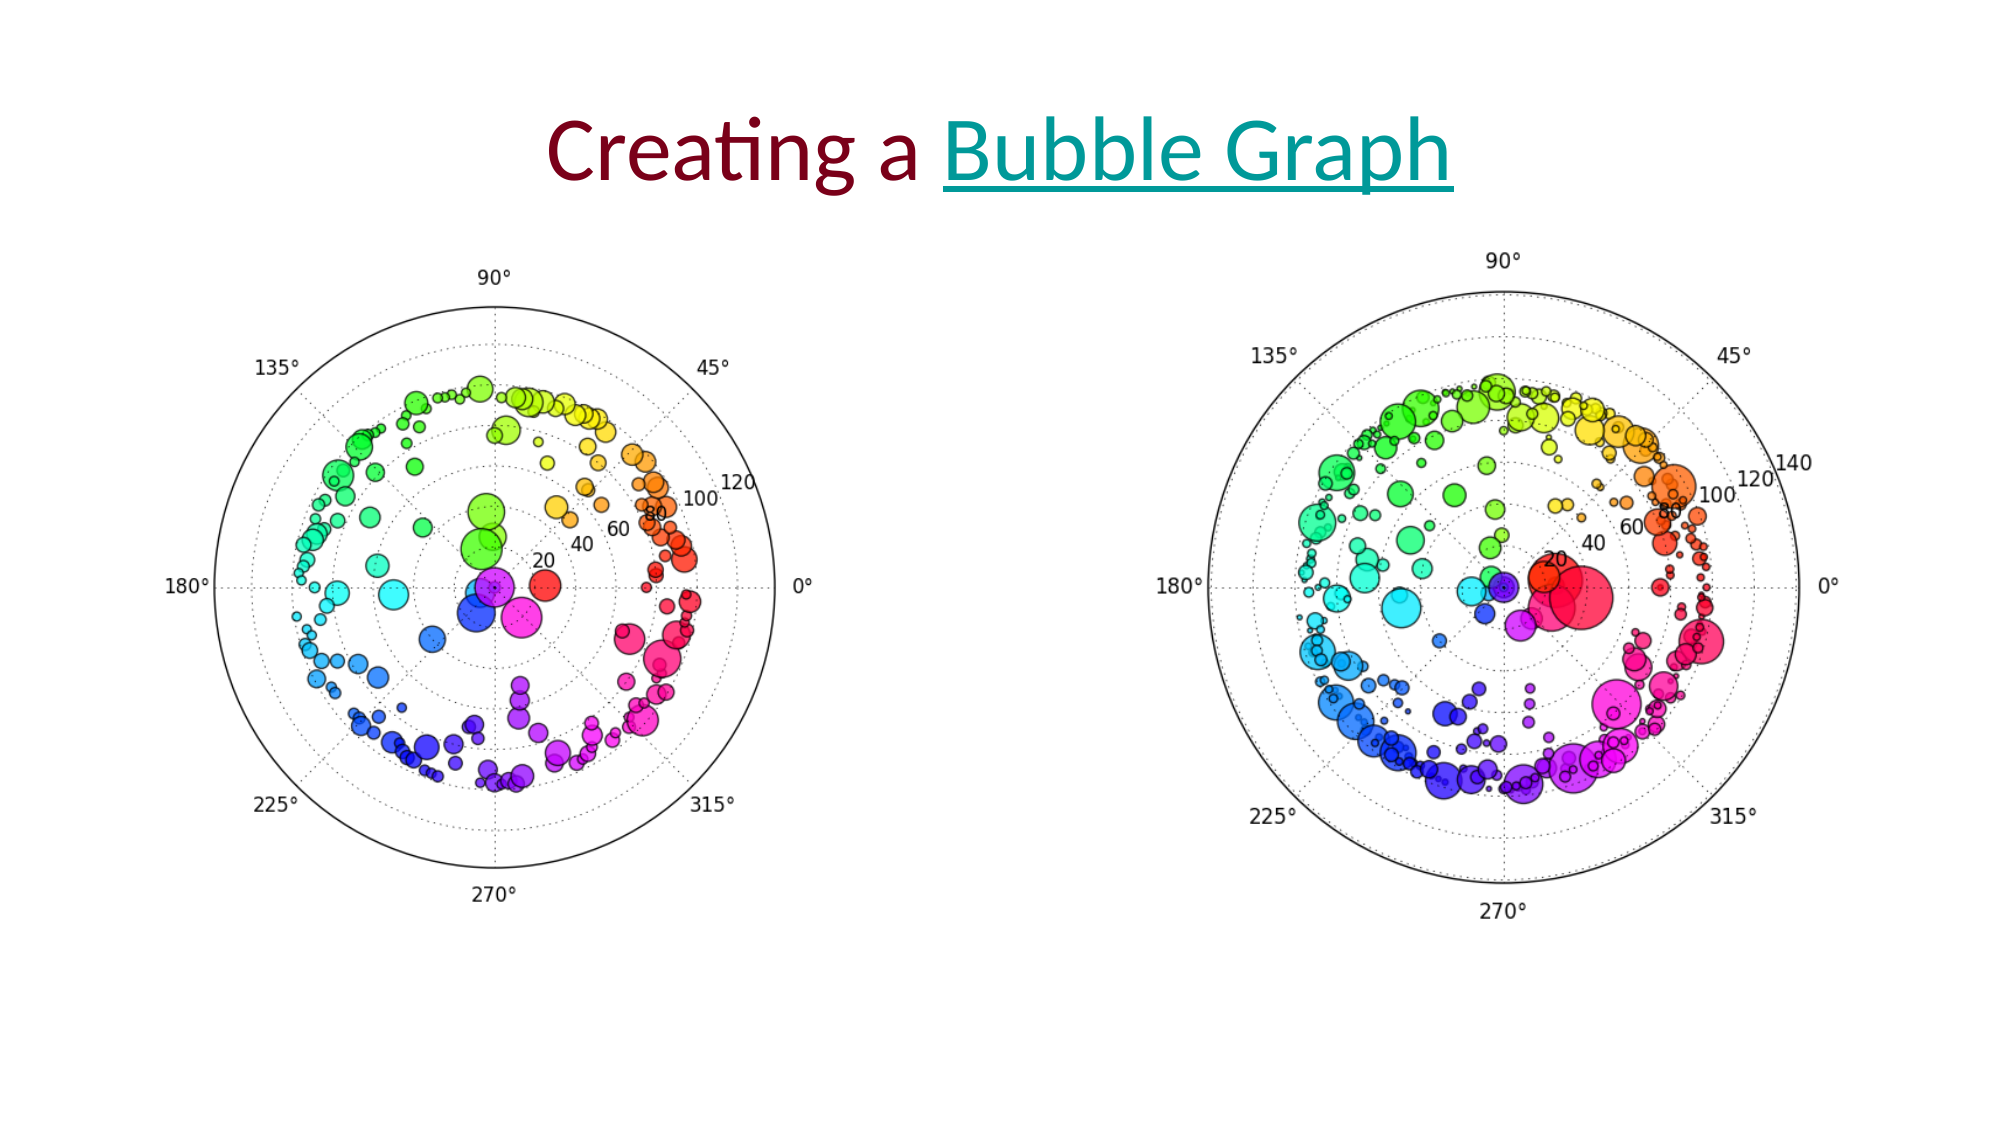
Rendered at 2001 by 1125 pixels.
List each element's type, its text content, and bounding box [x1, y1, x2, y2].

title Creating a Bubble Graph [148, 48, 1852, 239]
picture [999, 218, 1984, 957]
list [16, 237, 951, 938]
